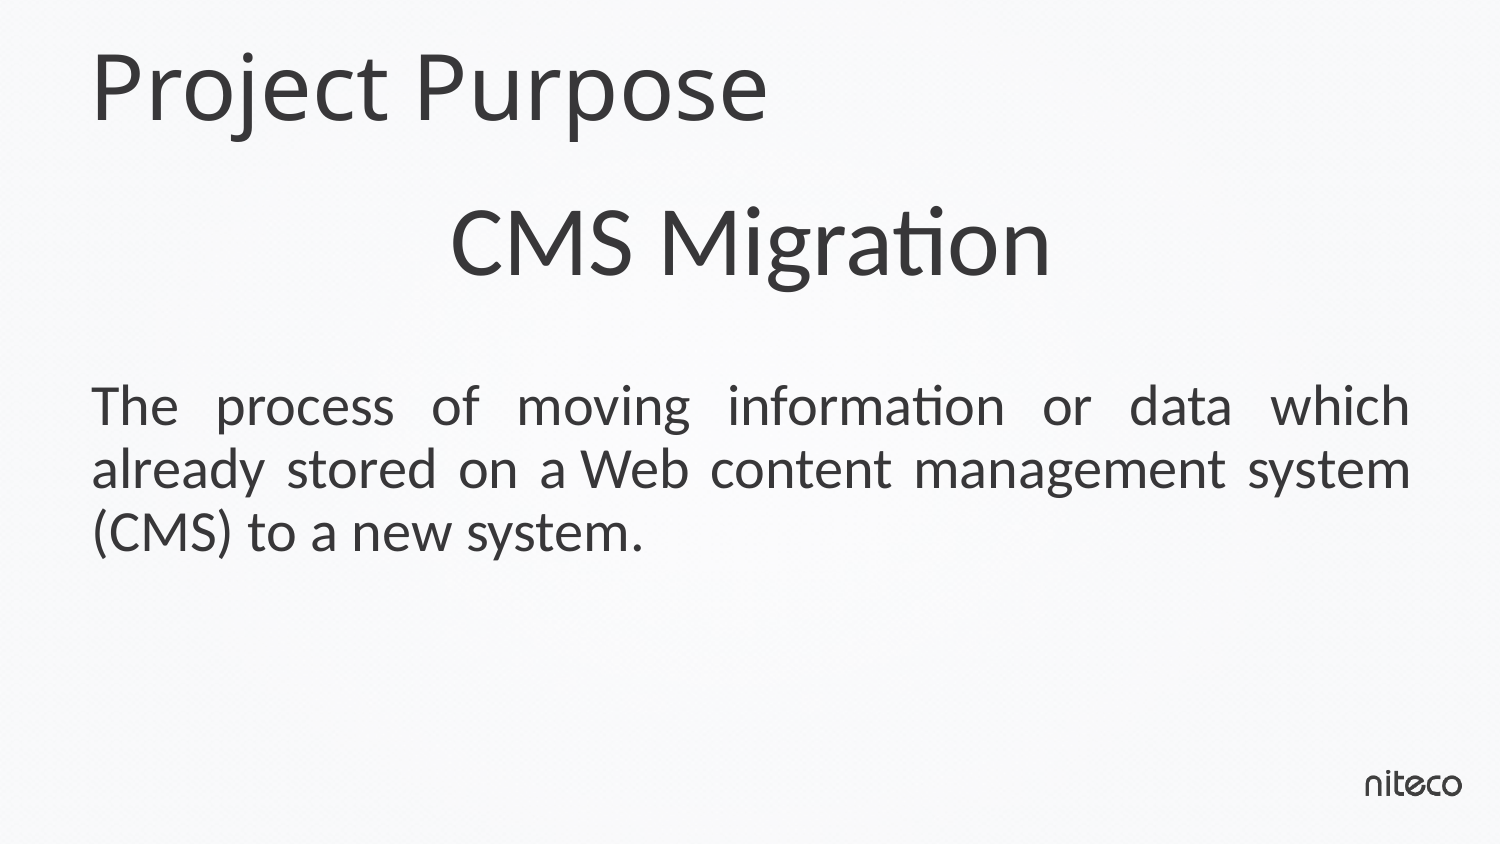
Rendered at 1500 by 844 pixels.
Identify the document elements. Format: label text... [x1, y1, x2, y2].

picture [1427, 761, 1471, 806]
list CMS Migration The process of moving information or data which already stored on a Web content management system (CMS) to a new system. [76, 182, 1427, 844]
title Project Purpose [75, 33, 1425, 175]
